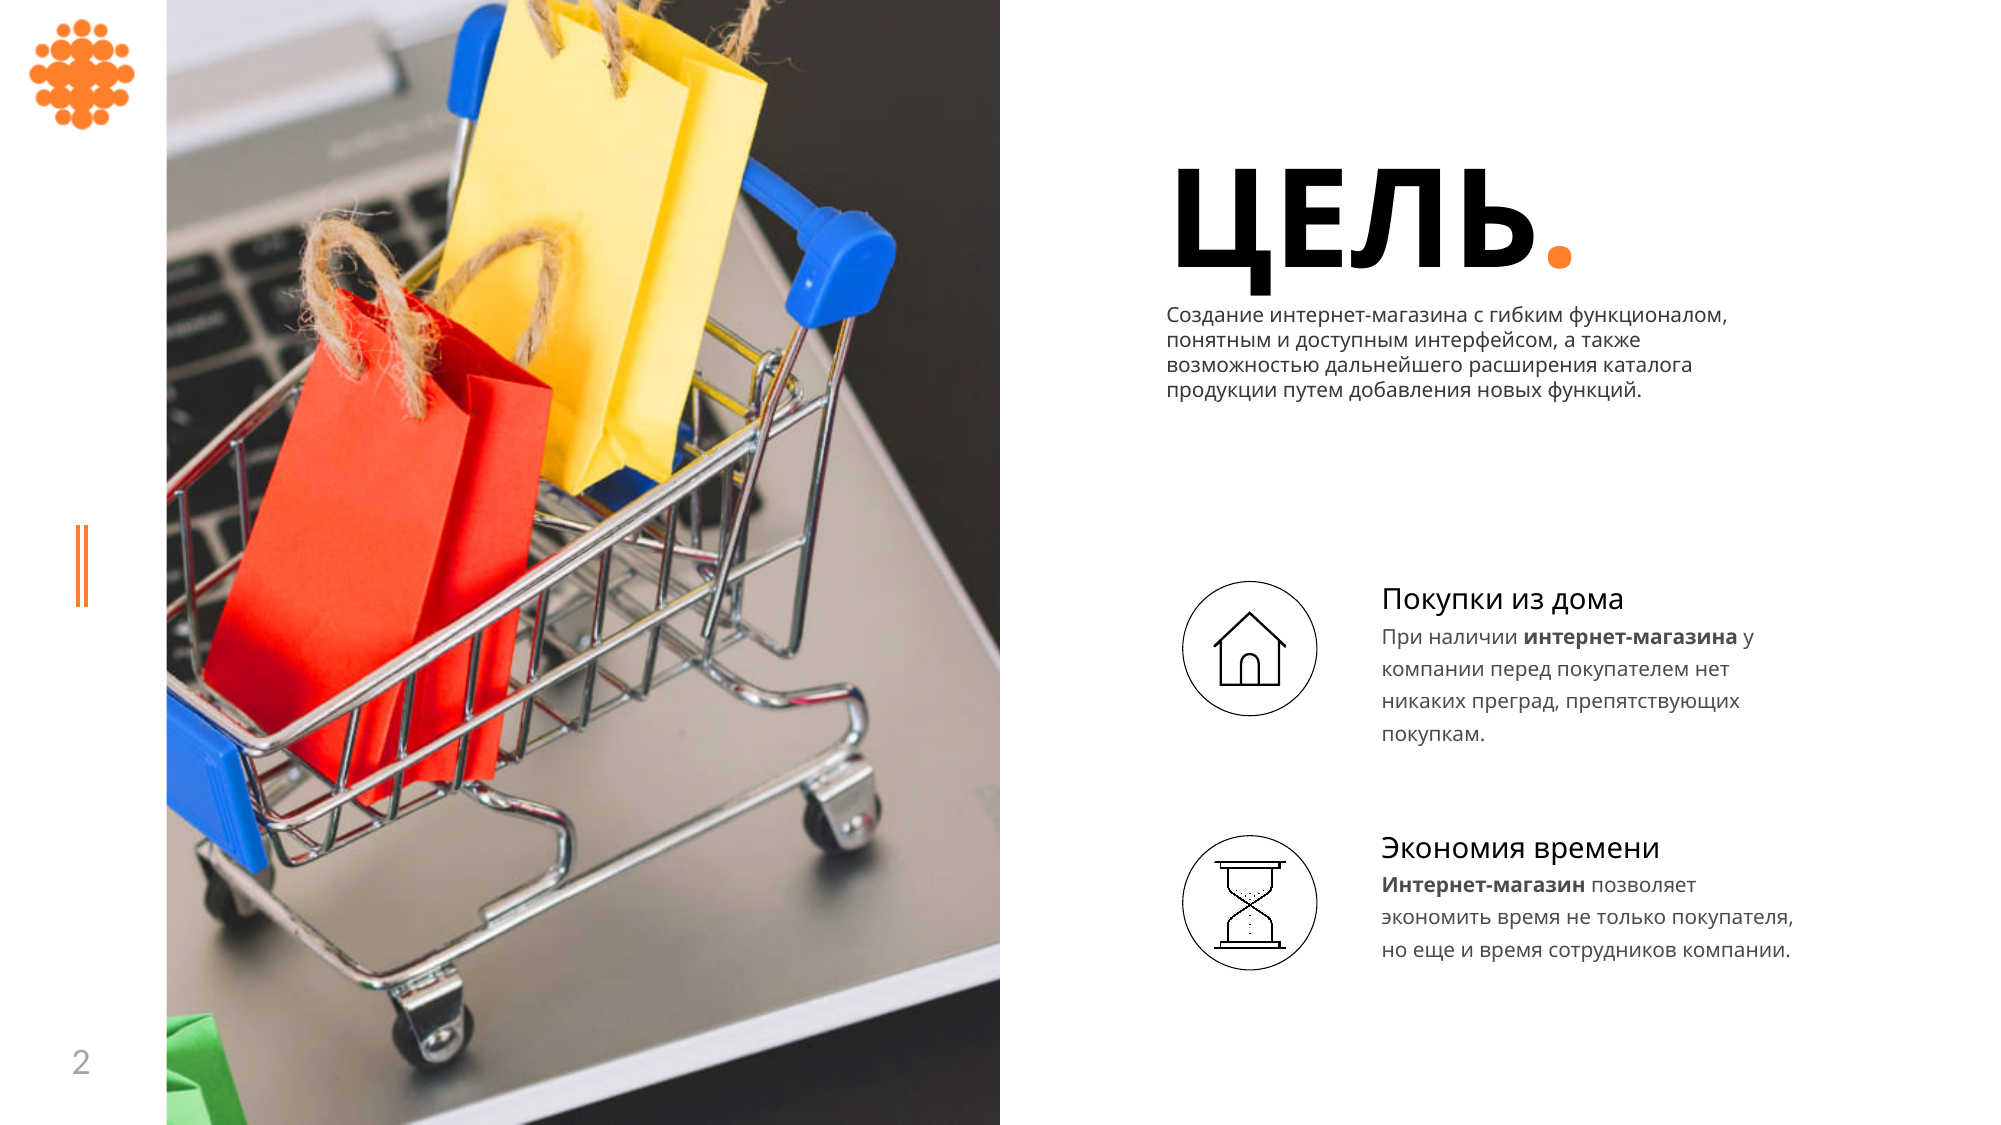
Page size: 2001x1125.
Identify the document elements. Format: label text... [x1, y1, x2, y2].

text_box Создание интернет-магазина с гибким функционалом, понятным и доступным интерфейсом, а также возможностью дальнейшего расширения каталога продукции путем добавления новых функций. [1166, 301, 1834, 408]
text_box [1182, 835, 1317, 970]
text_box Экономия времени Интернет-магазин позволяет экономить время не только покупателя, но еще и время сотрудников компании. [1381, 812, 1839, 968]
text_box ЦЕЛЬ. [1166, 124, 1834, 301]
picture [25, 17, 139, 132]
text_box 2 [56, 1029, 99, 1089]
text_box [1166, 571, 1334, 740]
picture [166, 0, 1000, 1125]
text_box Покупки из дома При наличии интернет-магазина у компании перед покупателем нет никаких преград, препятствующих покупкам. [1381, 564, 1839, 752]
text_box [77, 524, 86, 607]
